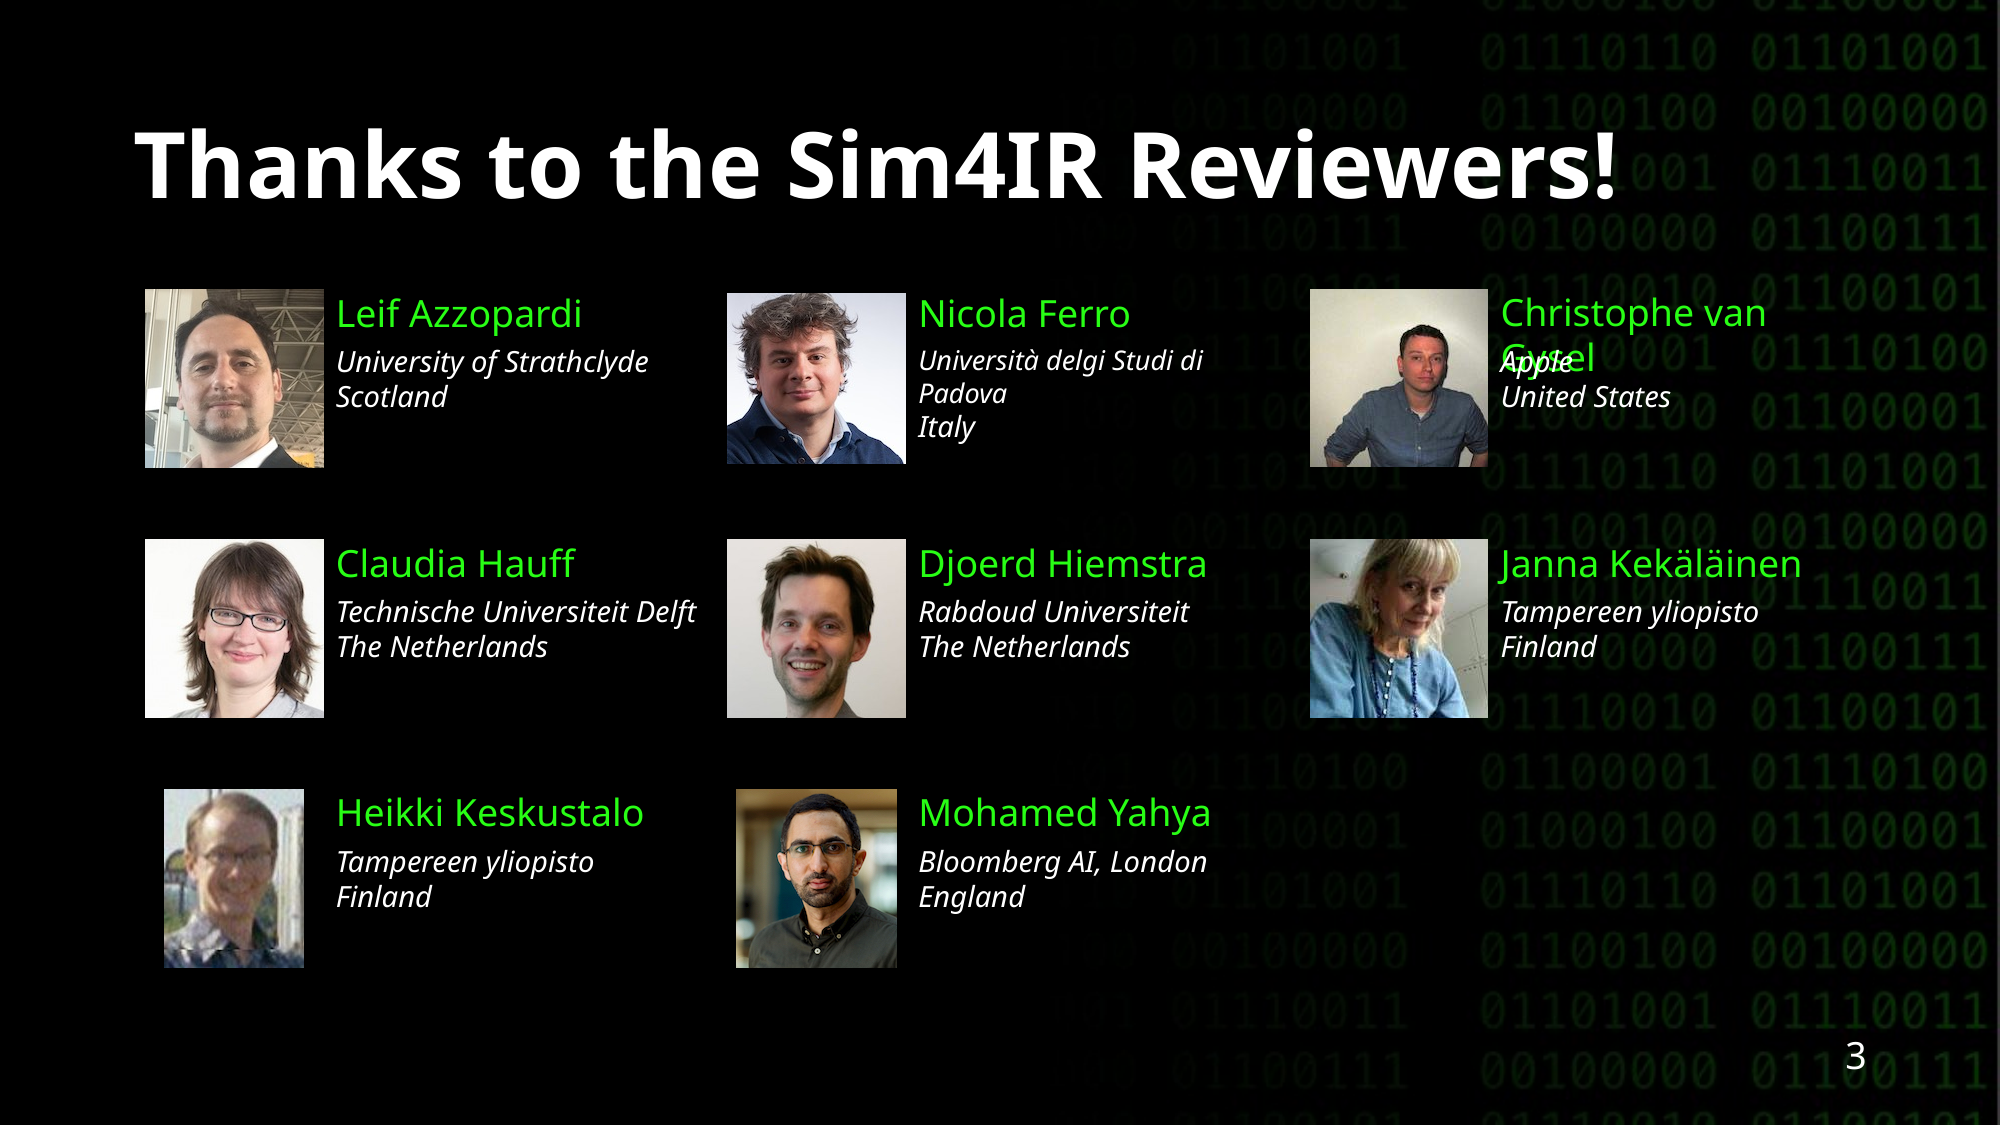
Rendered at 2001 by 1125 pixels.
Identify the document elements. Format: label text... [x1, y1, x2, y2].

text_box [132, 274, 706, 492]
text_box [1297, 524, 1871, 742]
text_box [132, 773, 706, 992]
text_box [715, 524, 1289, 742]
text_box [715, 274, 1289, 492]
picture [0, 0, 2000, 1125]
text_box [132, 524, 706, 742]
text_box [1297, 273, 1871, 492]
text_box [715, 773, 1288, 992]
text_box 3 [1504, 1031, 1867, 1077]
text_box Thanks to the Sim4IR Reviewers! [133, 106, 1867, 217]
